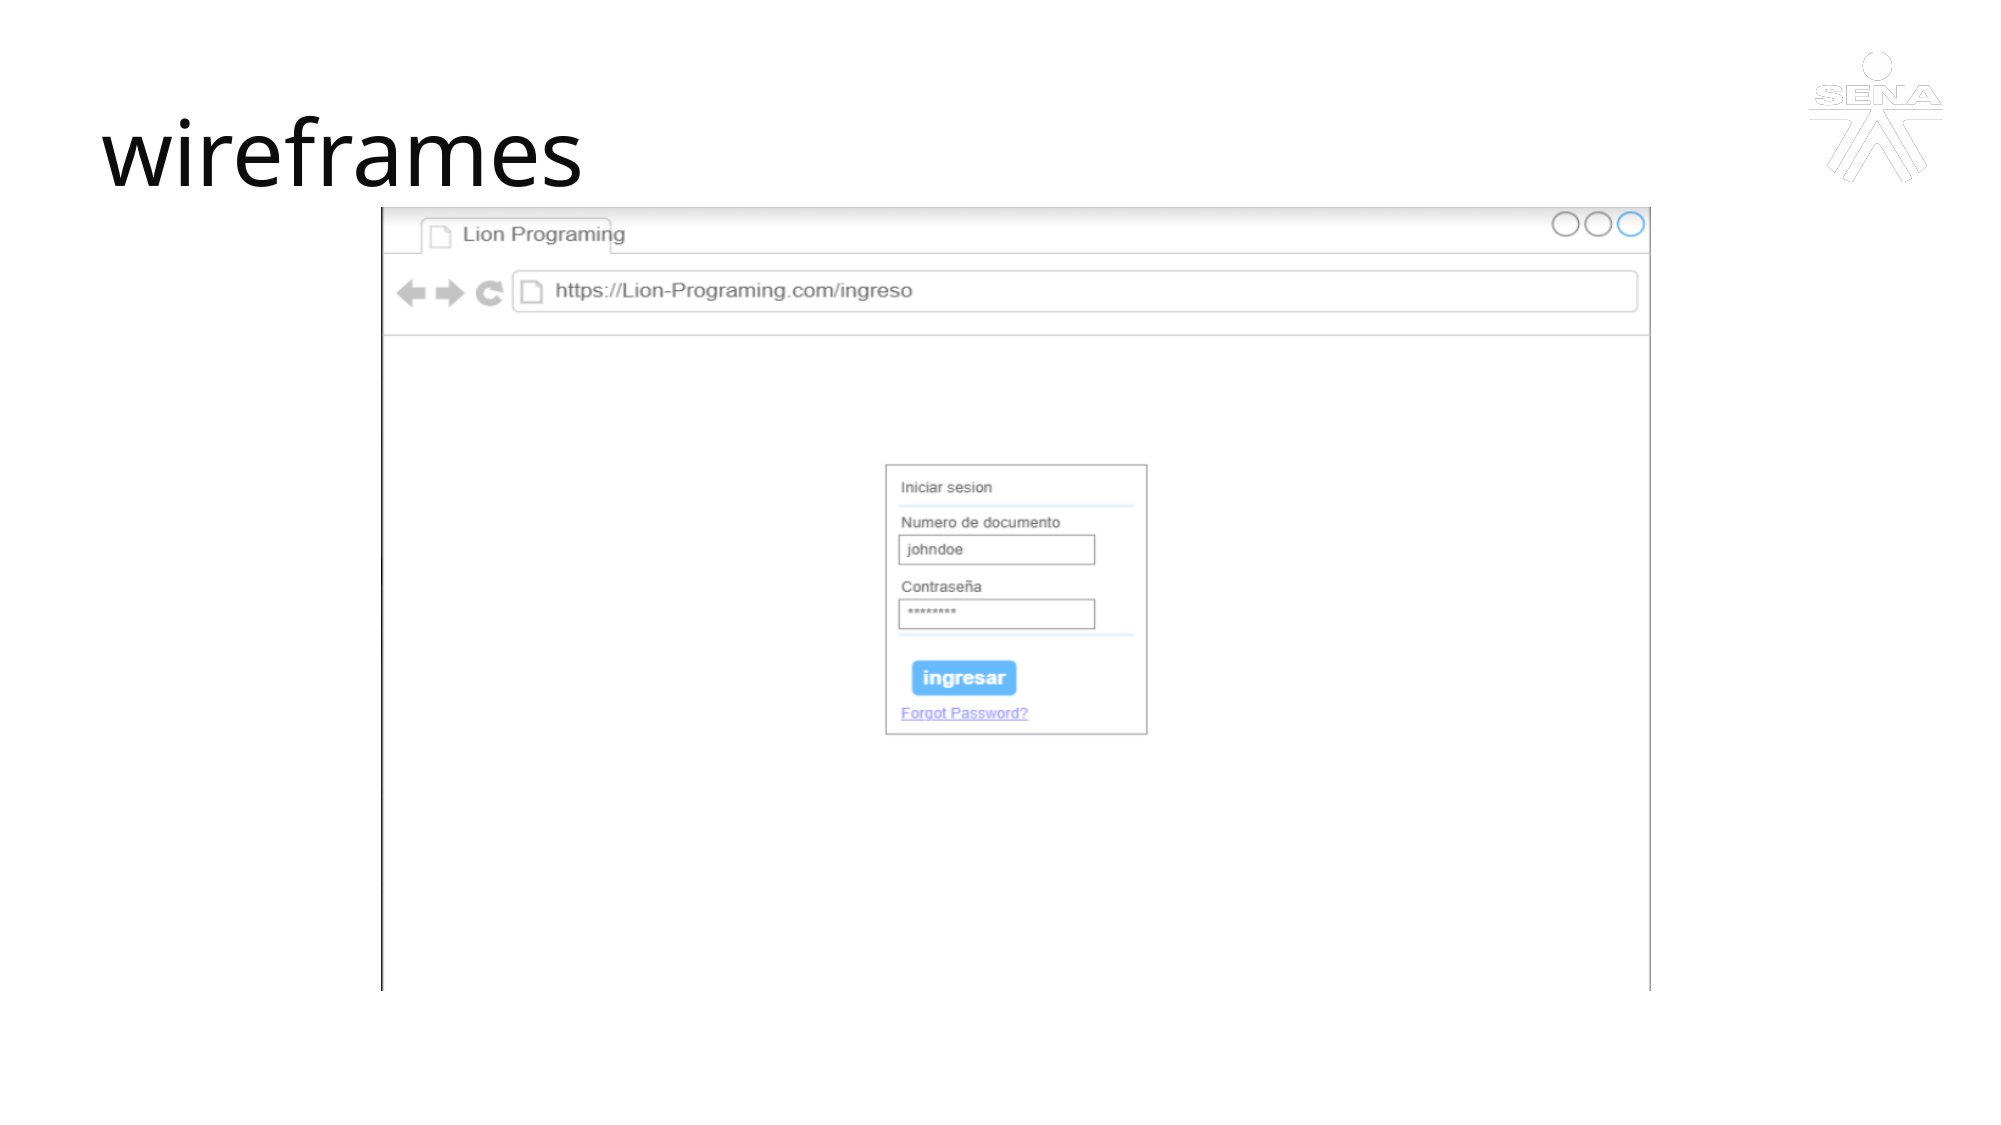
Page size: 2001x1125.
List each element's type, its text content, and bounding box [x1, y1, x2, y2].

text_box wireframes [86, 70, 1812, 182]
picture [1809, 52, 1943, 182]
picture [381, 207, 1651, 991]
